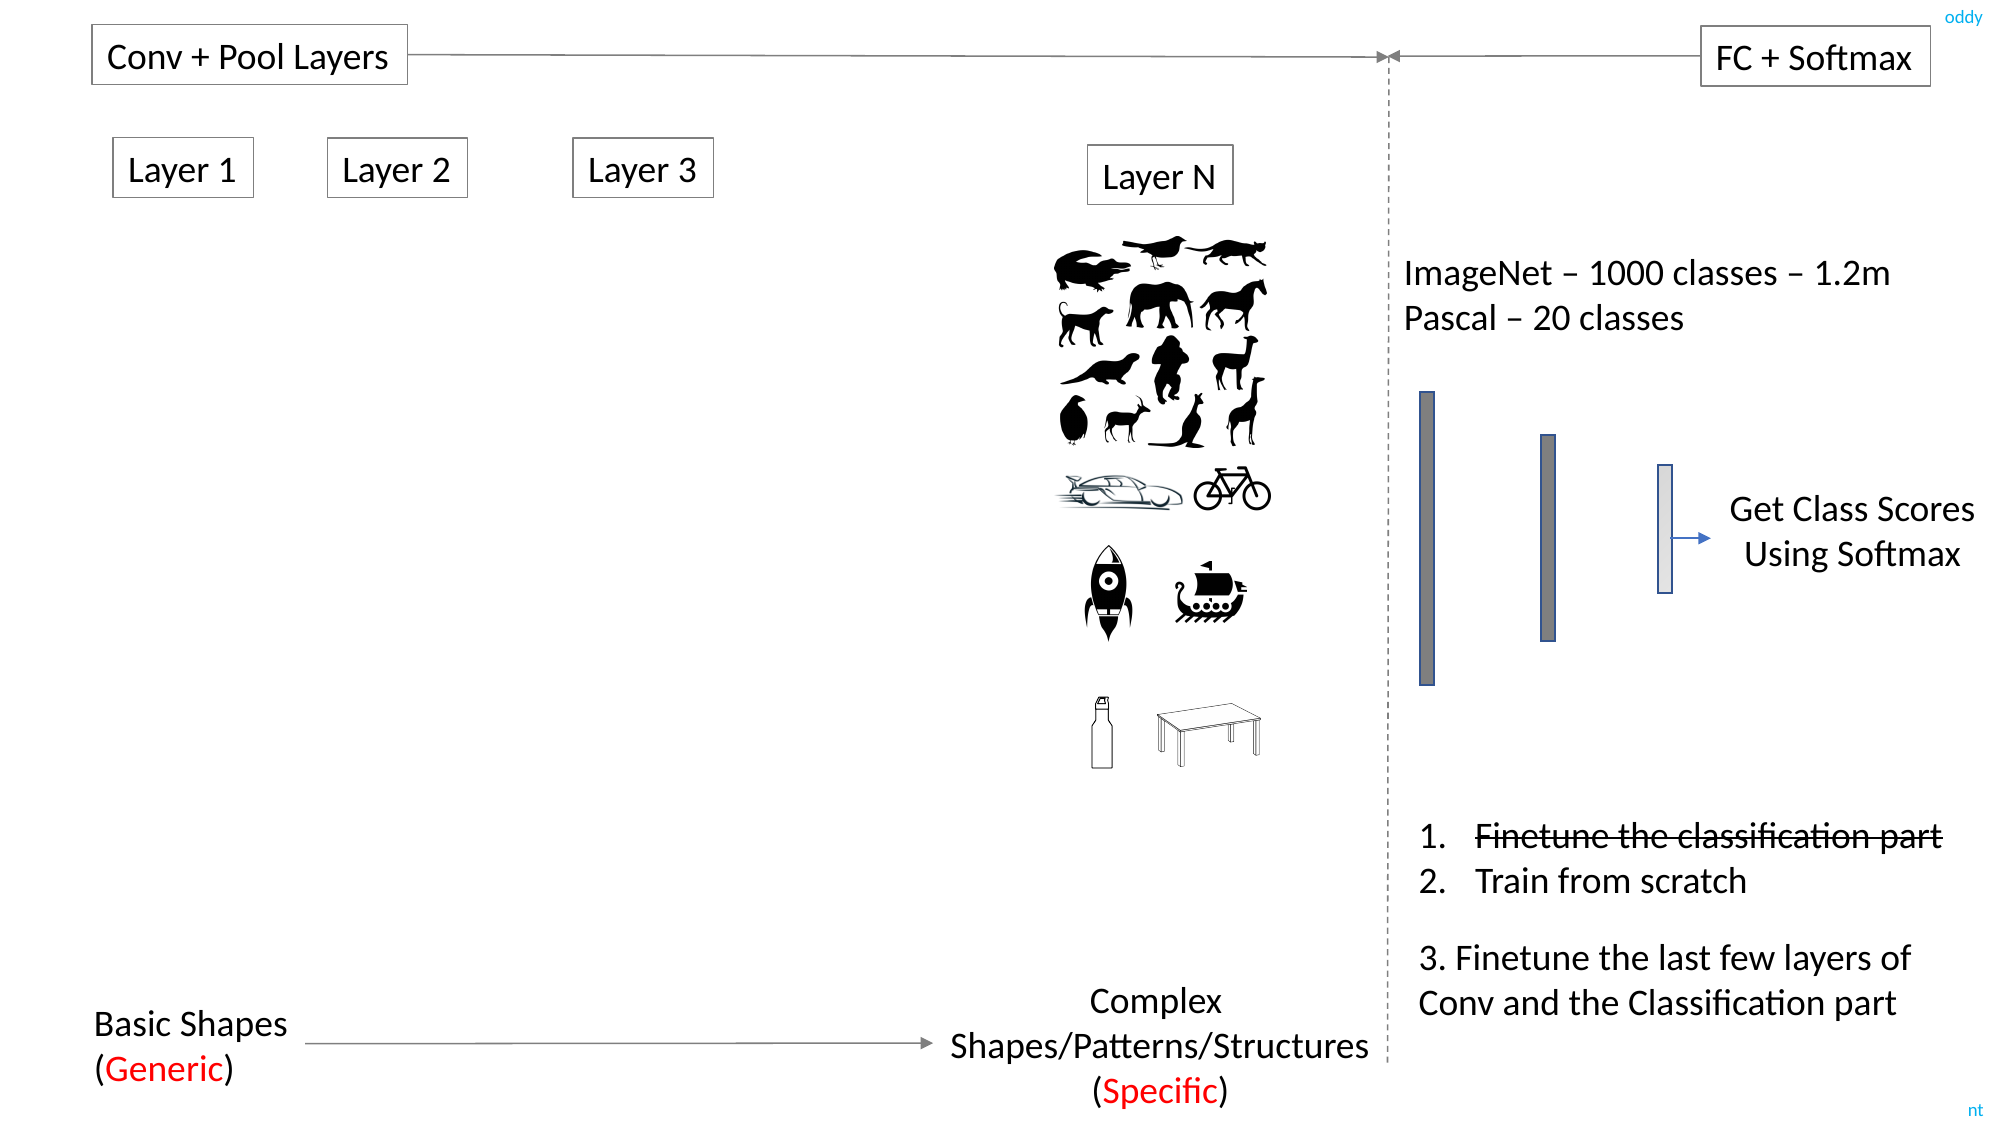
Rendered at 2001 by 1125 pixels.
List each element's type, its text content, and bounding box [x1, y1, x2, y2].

text_box FC + Softmax [1700, 25, 1931, 86]
text_box [1658, 465, 1673, 594]
text_box Complex Shapes/Patterns/Structures (Specific) [933, 968, 1388, 1119]
text_box ImageNet – 1000 classes – 1.2m Pascal – 20 classes [1393, 240, 1912, 346]
text_box 3. Finetune the last few layers of Conv and the Classification part [1403, 925, 1960, 1031]
text_box Get Class Scores Using Softmax [1713, 476, 1993, 582]
picture [1066, 696, 1139, 770]
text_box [407, 54, 1390, 58]
picture [1175, 561, 1247, 623]
text_box Layer 3 [573, 137, 714, 198]
picture [1157, 703, 1261, 767]
text_box [1541, 435, 1556, 641]
picture [1043, 459, 1278, 521]
text_box Layer 1 [113, 137, 254, 198]
text_box [1420, 391, 1435, 685]
text_box Finetune the classification part Train from scratch [1403, 803, 1965, 909]
picture [1054, 235, 1267, 448]
picture [1084, 545, 1134, 643]
text_box Layer N [1087, 144, 1234, 205]
text_box Conv + Pool Layers [92, 24, 408, 85]
text_box Basic Shapes (Generic) [78, 991, 306, 1097]
text_box Layer 2 [327, 137, 468, 198]
